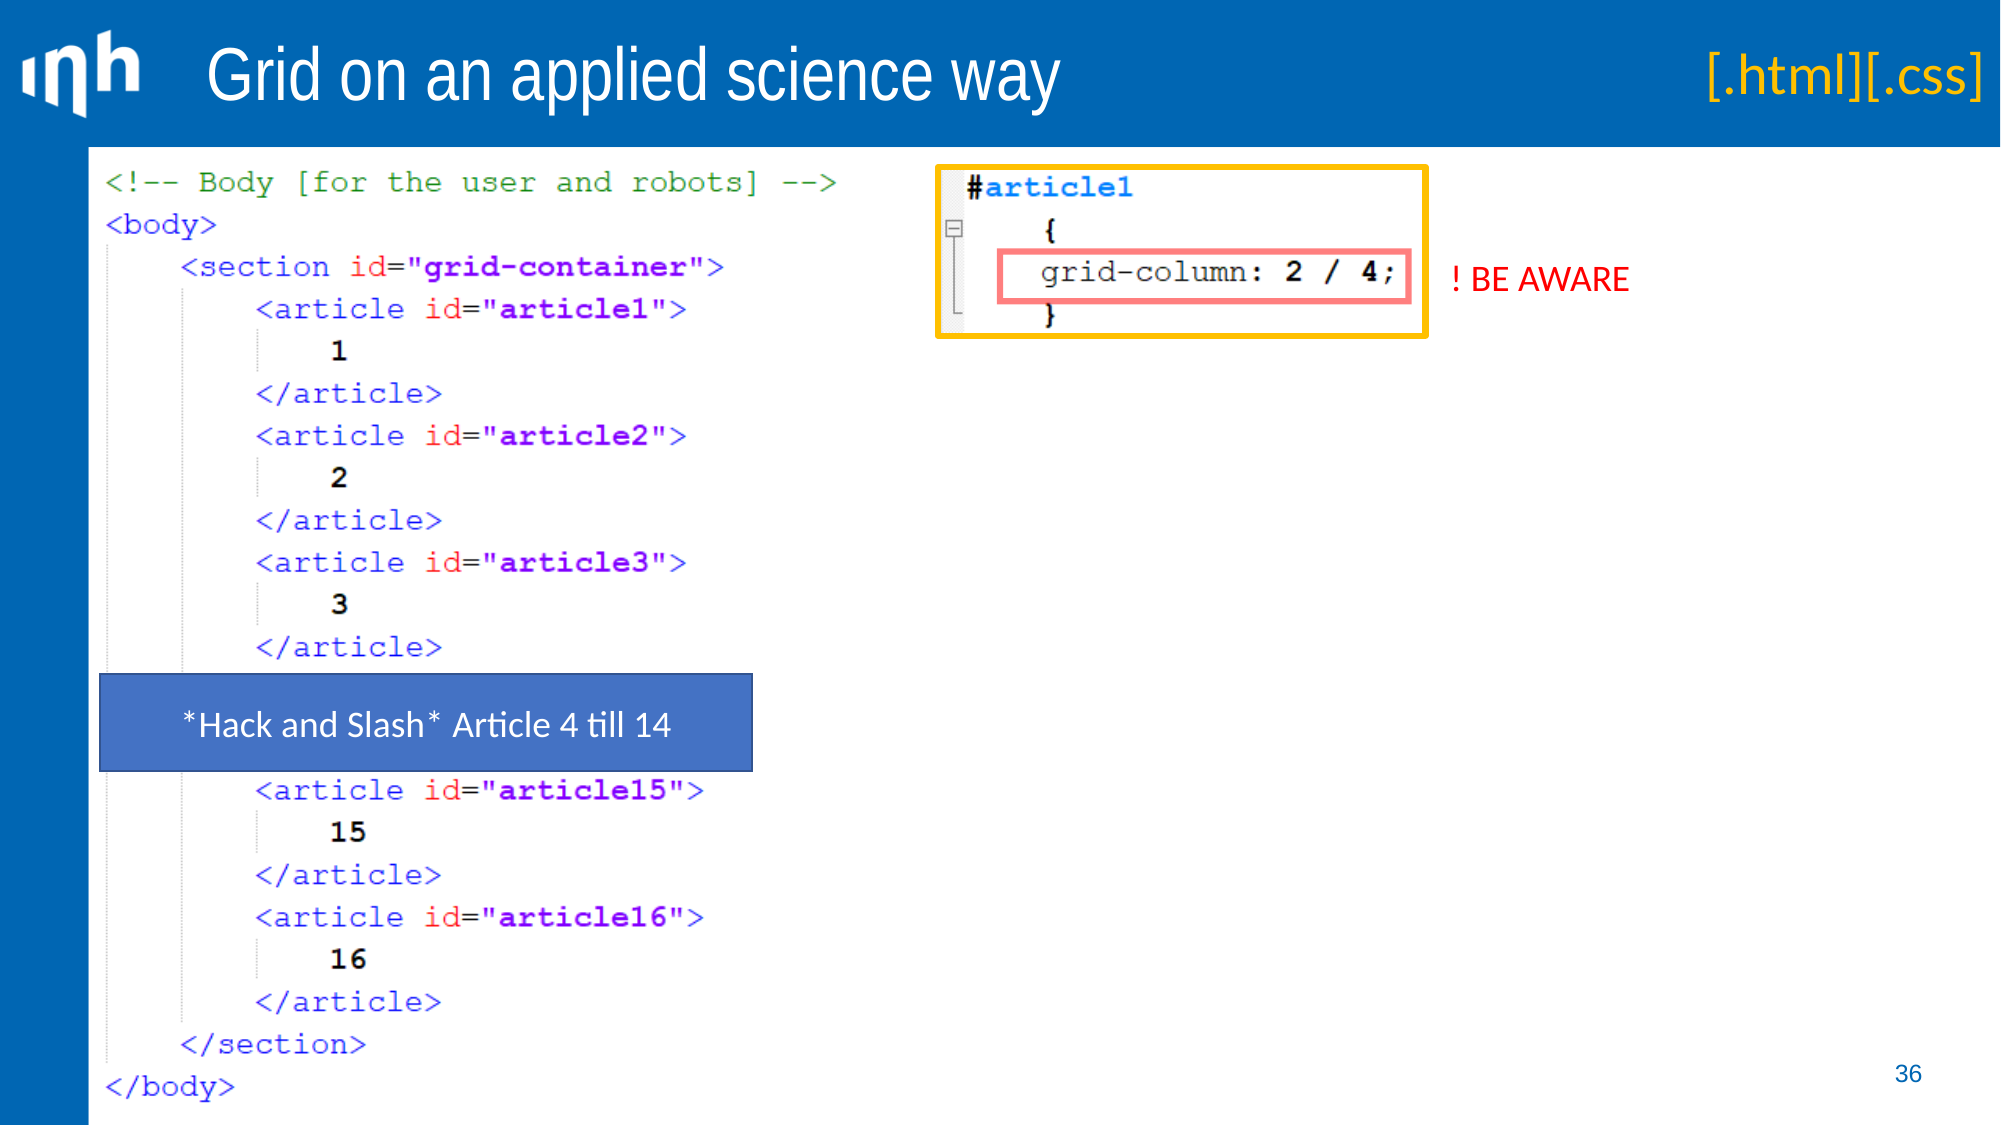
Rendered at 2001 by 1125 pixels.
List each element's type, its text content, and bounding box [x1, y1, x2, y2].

text_box [.html][.css] [1627, 28, 2000, 114]
text_box ! BE AWARE [1435, 246, 1646, 306]
text_box *Hack and Slash* Article 4 till 14 [99, 763, 753, 772]
picture [0, 0, 2001, 1125]
text_box Grid on an applied science way [191, 18, 1691, 125]
text_box 36 [1782, 1042, 1938, 1103]
